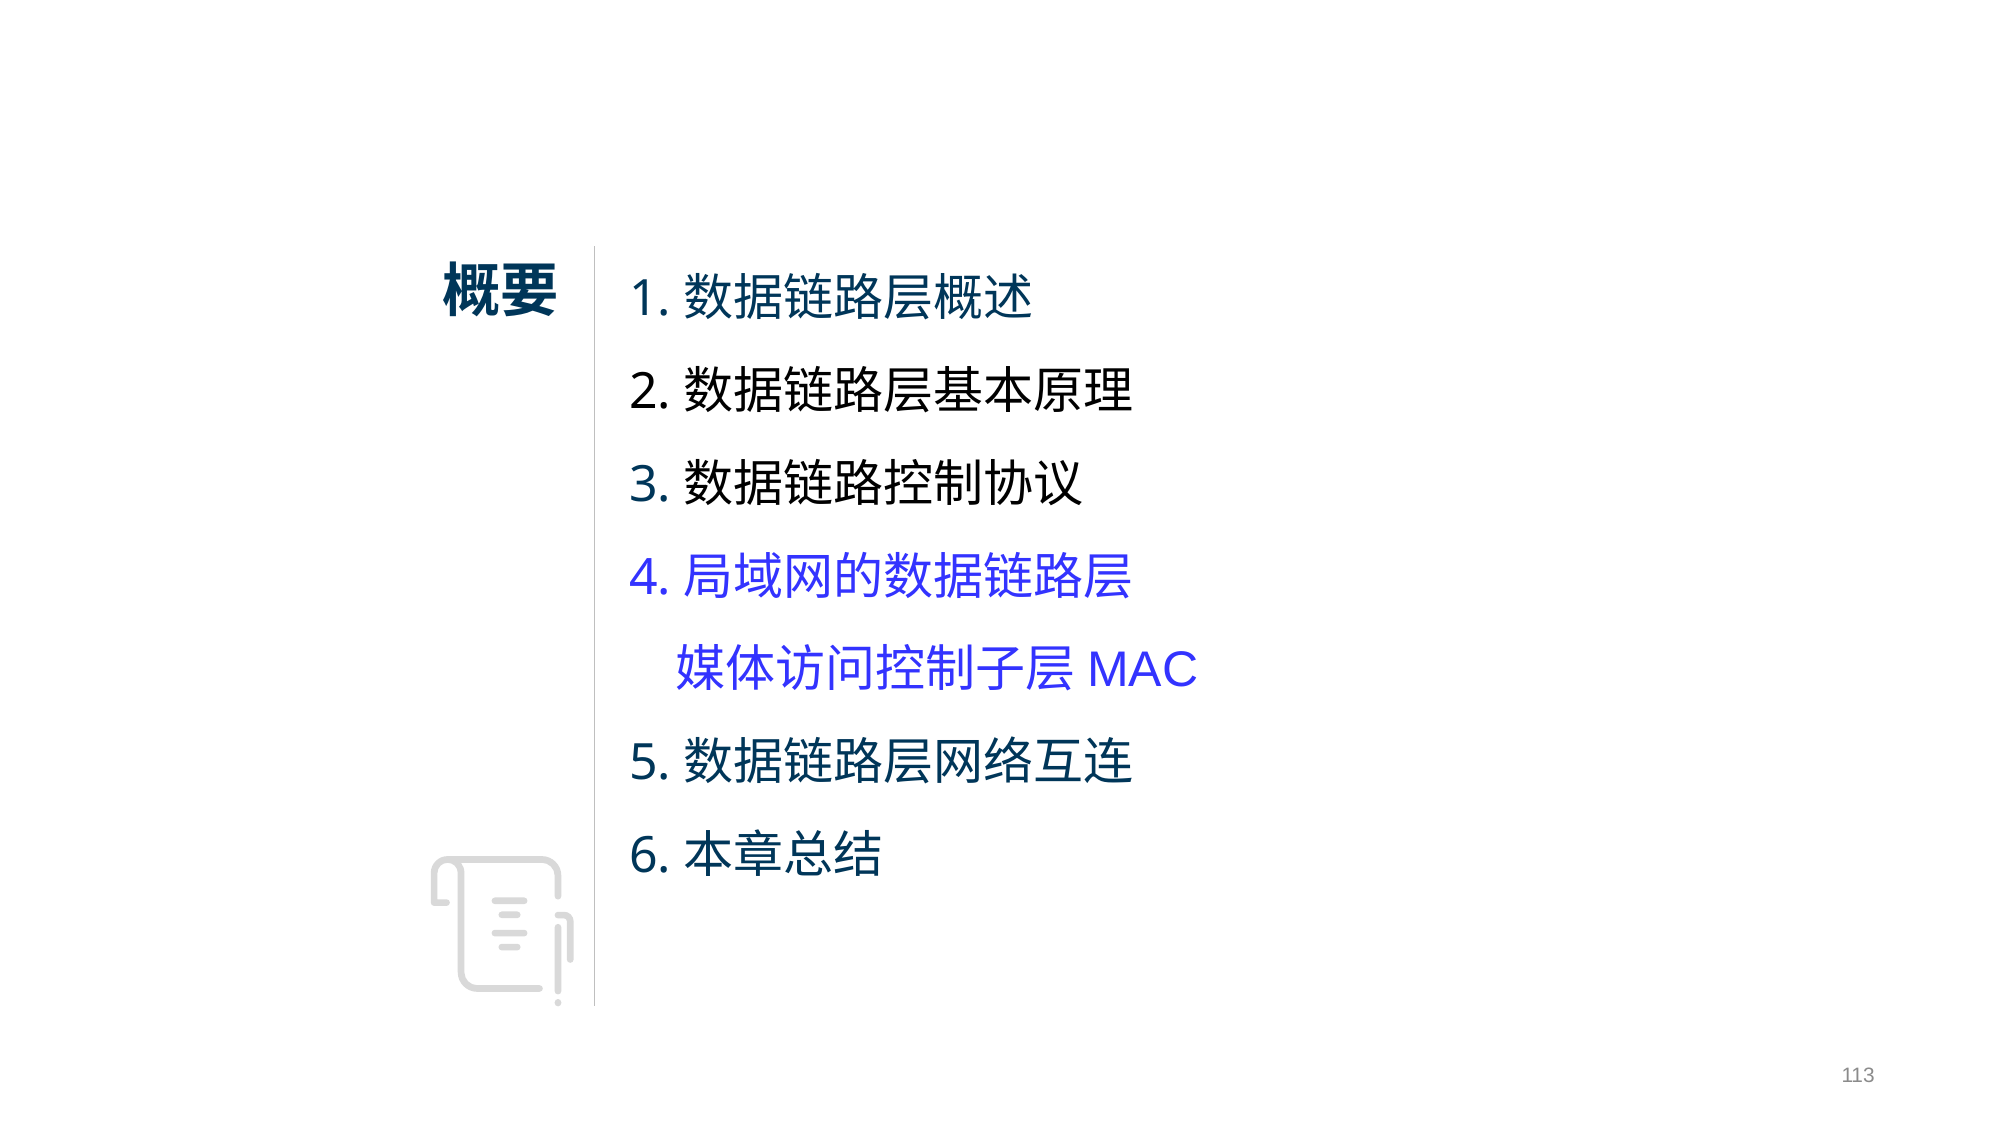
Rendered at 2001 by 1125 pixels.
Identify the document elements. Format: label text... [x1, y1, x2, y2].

slide_number 113 [1712, 1051, 1890, 1097]
list 1.数据链路层概述 2.数据链路层基本原理 3.数据链路控制协议 4.局域网的数据链路层 媒体访问控制子层MAC 5.数据链路层网络互连 6.本章总结 [614, 246, 1890, 1007]
